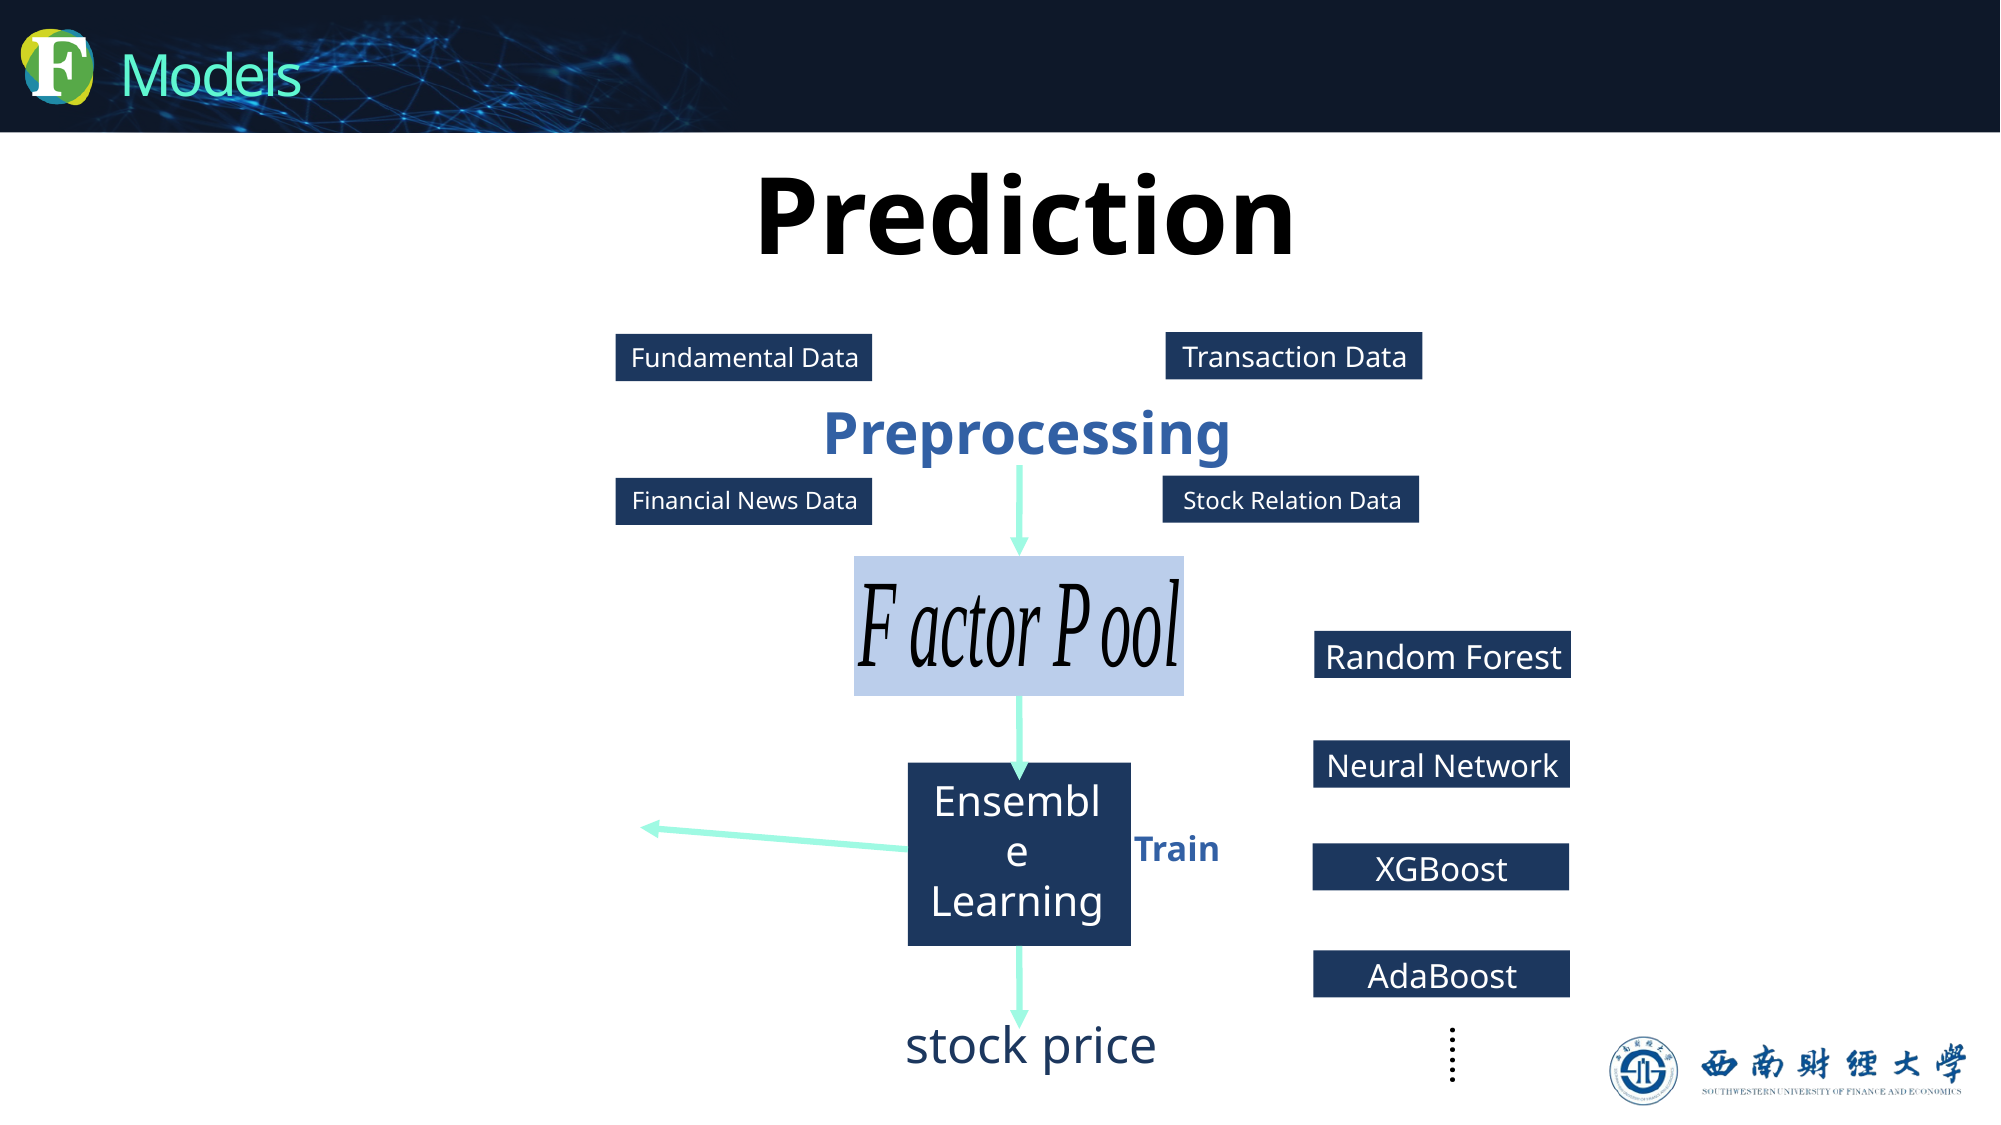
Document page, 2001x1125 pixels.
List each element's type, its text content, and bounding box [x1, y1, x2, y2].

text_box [907, 750, 1131, 949]
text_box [1160, 308, 1430, 386]
picture [8, 15, 740, 133]
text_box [610, 454, 880, 532]
text_box Preprocessing [807, 300, 1248, 528]
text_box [1157, 453, 1428, 532]
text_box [610, 297, 880, 401]
picture [1599, 954, 1976, 1125]
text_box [640, 835, 908, 842]
text_box Prediction [731, 47, 1320, 286]
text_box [1306, 819, 1577, 897]
text_box …… [1419, 1010, 1496, 1125]
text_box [1308, 607, 1579, 685]
text_box Train [1131, 799, 1248, 877]
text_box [1307, 716, 1578, 795]
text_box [1307, 926, 1578, 1004]
